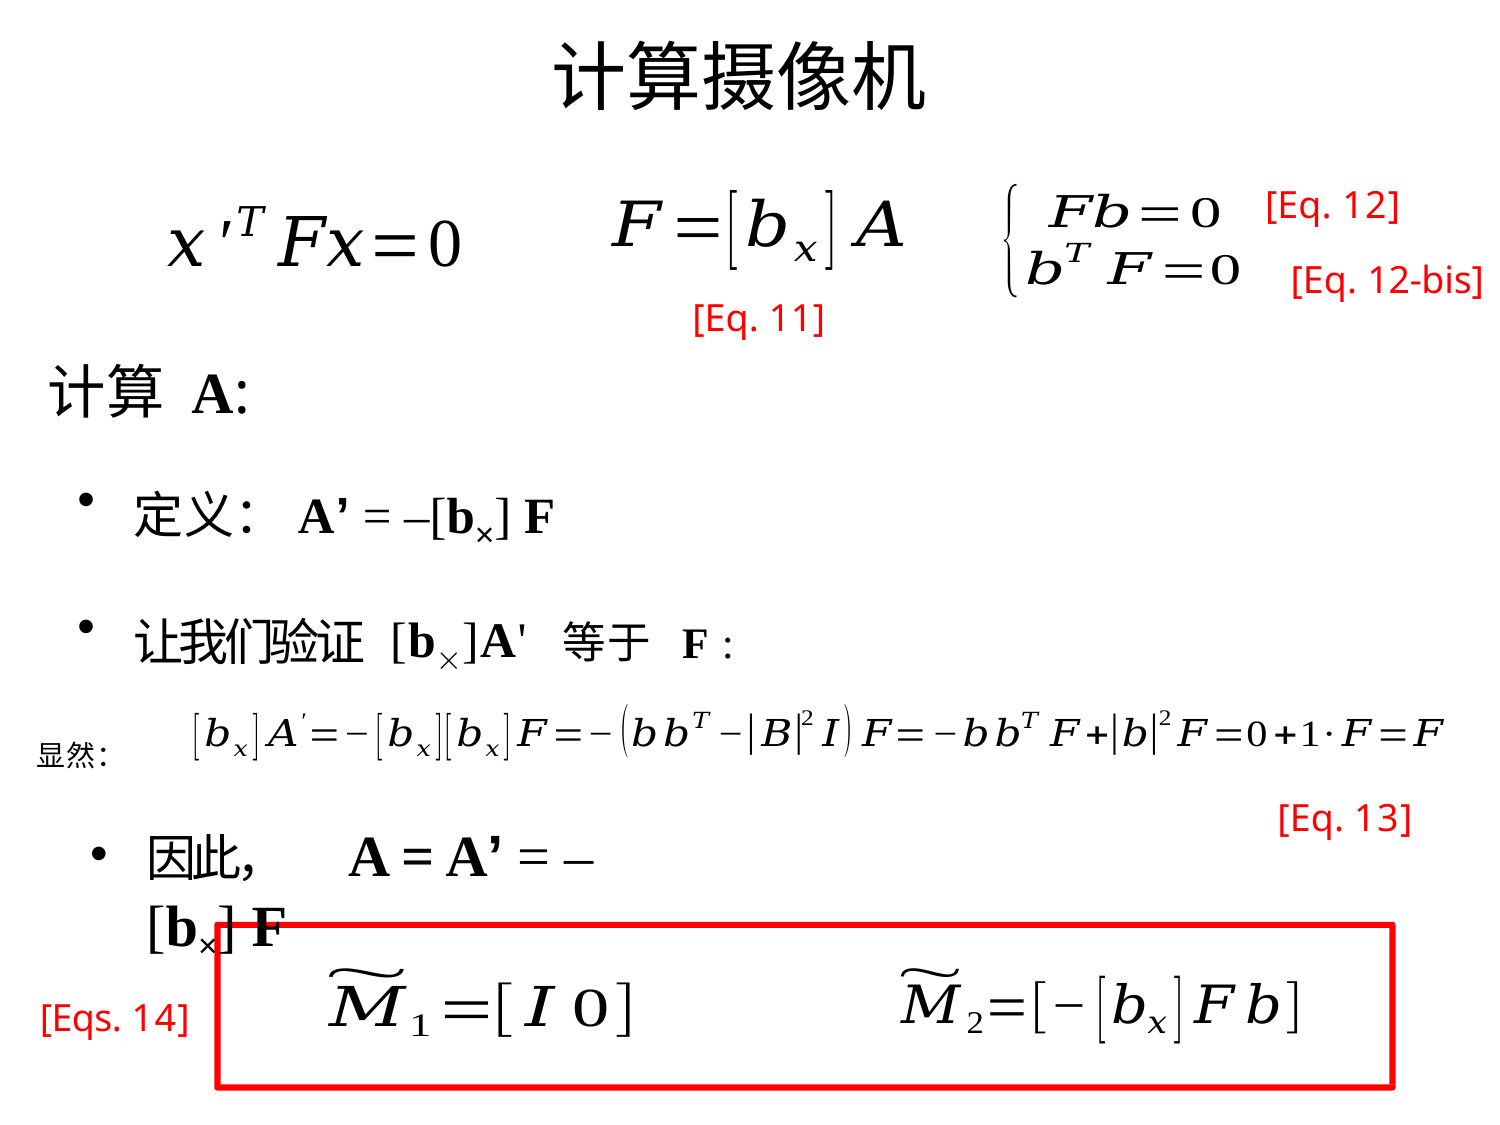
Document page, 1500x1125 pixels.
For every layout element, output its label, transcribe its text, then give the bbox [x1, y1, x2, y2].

text_box 计算 A: 定义：A’ = –[b×] F 让我们验证 [b]A' 等于 F : 显然： [34, 325, 1468, 796]
text_box [Eq. 13] [1275, 791, 1417, 839]
text_box [214, 921, 1396, 1091]
text_box [Eq. 11] [687, 206, 827, 339]
title 计算摄像机 [428, 27, 1048, 218]
text_box [Eq. 12] [Eq. 12-bis] [1262, 179, 1485, 302]
text_box 因此， A = A’ = –[b×] F [87, 815, 685, 964]
text_box [Eqs. 14] [37, 991, 194, 1039]
